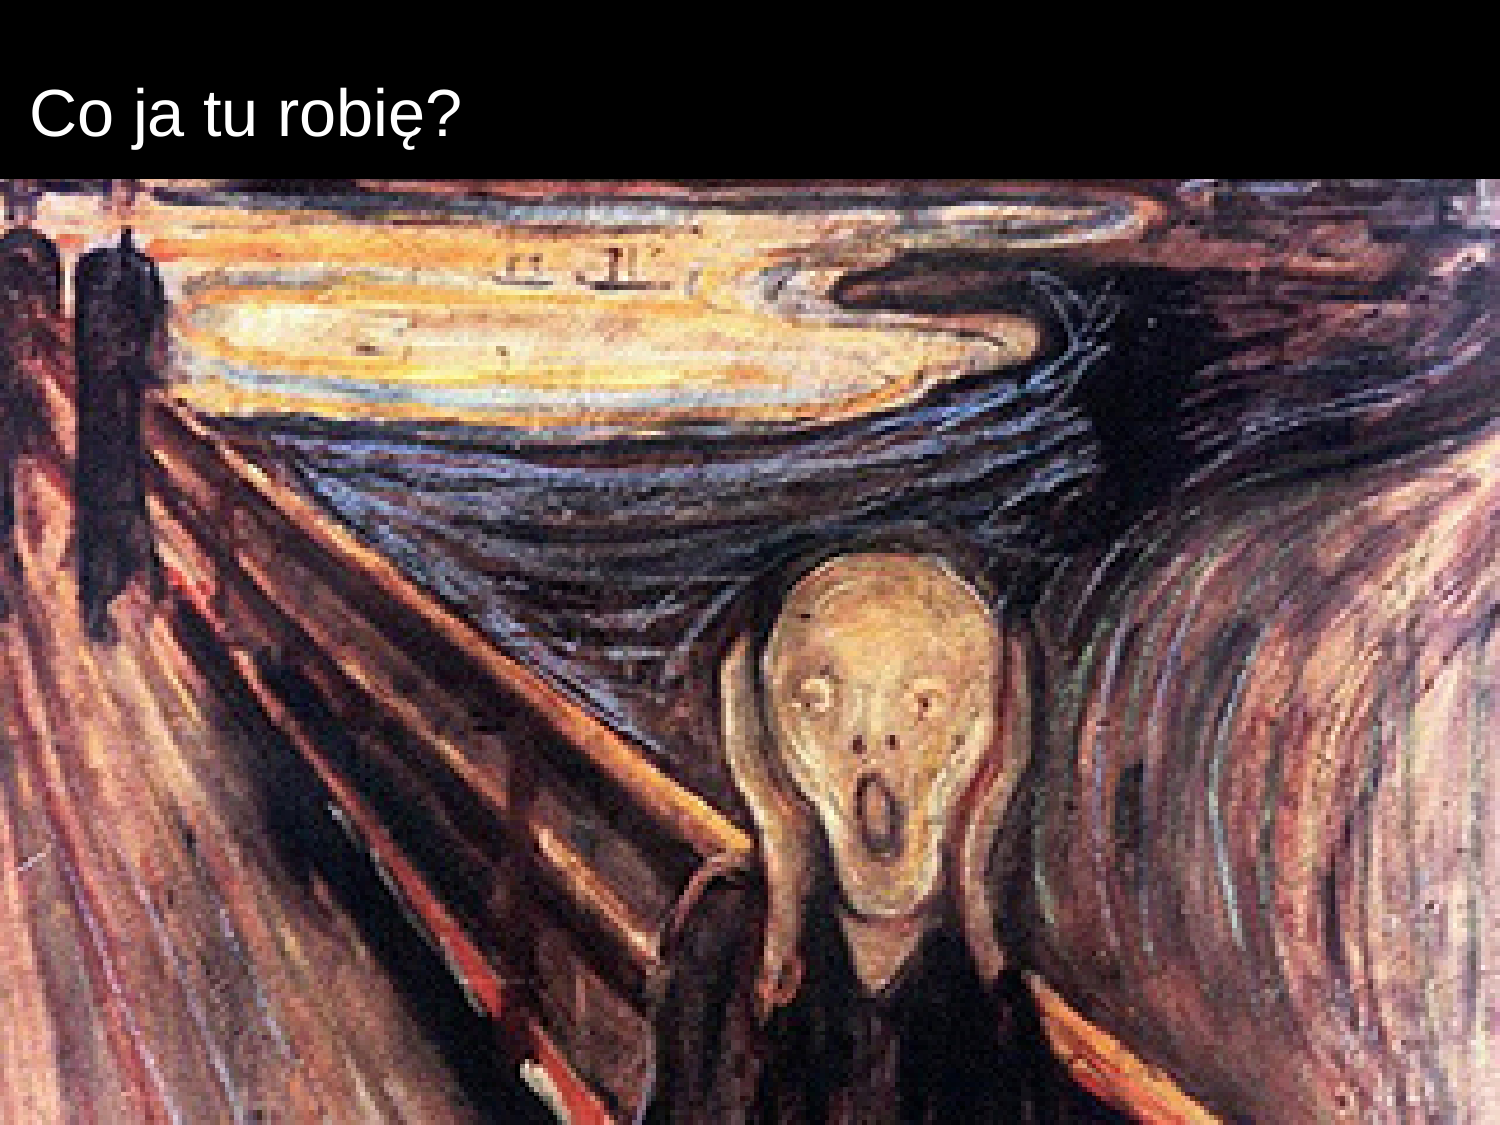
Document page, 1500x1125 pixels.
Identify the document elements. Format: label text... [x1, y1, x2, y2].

title Co ja tu robię? [0, 0, 1500, 178]
picture [0, 178, 1500, 1125]
